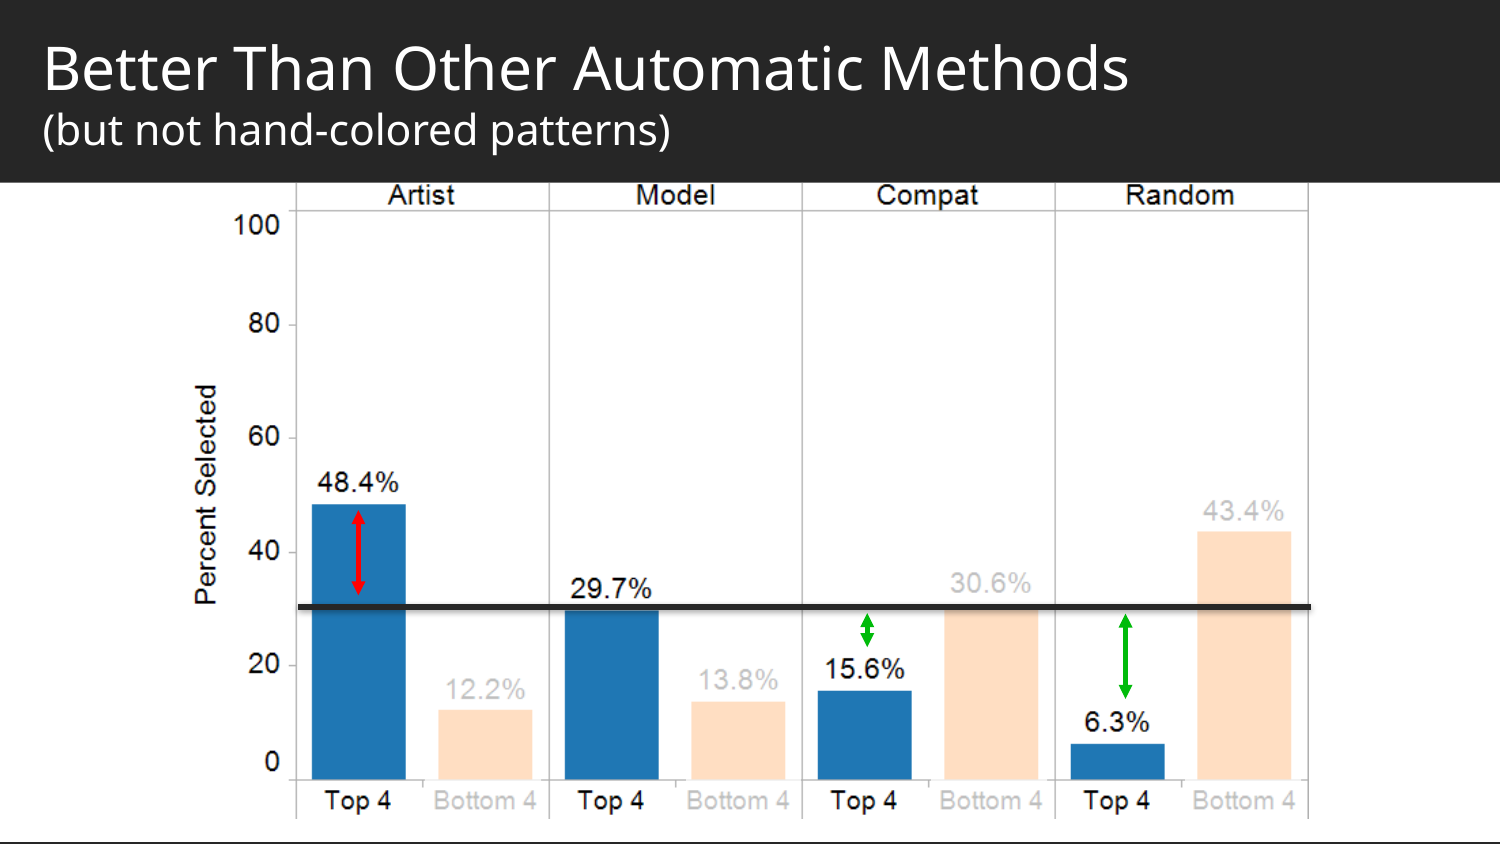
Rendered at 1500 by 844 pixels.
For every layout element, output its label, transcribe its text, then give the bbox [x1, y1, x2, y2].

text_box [866, 612, 1126, 700]
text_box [424, 616, 1302, 823]
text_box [0, 182, 1500, 843]
title Better Than Other Automatic Methods (but not hand-colored patterns) [27, 21, 1500, 163]
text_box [424, 498, 1302, 606]
